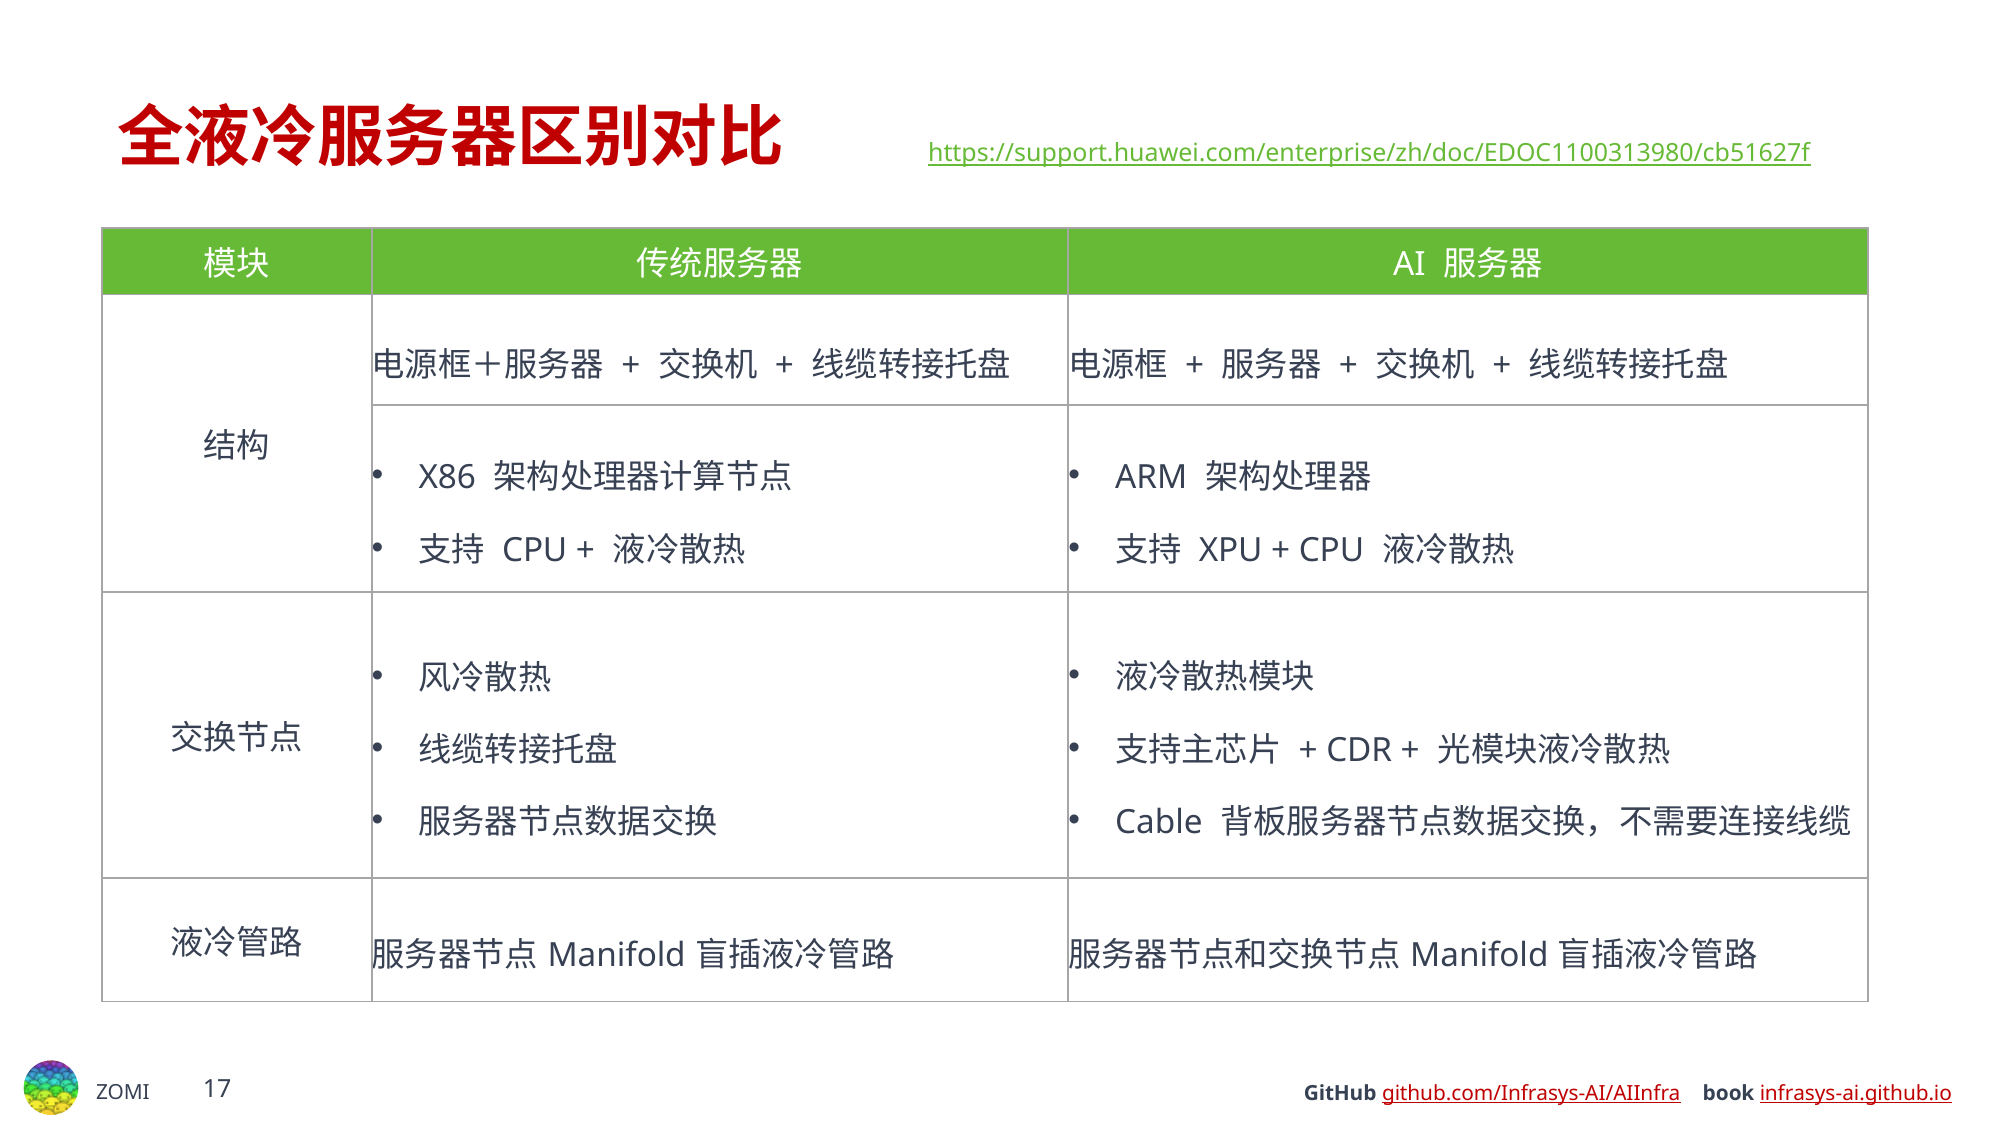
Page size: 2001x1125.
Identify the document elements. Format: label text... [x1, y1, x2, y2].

table_cell 液冷散热模块 支持主芯片 + CDR + 光模块液冷散热 Cable 背板服务器节点数据交换，不需要连接线缆 [1069, 593, 1867, 877]
title 全液冷服务器区别对比 [102, 85, 1901, 183]
table_cell 交换节点 [103, 593, 371, 877]
table_cell 服务器节点Manifold盲插液冷管路 [373, 879, 1067, 1001]
table_cell 风冷散热 线缆转接托盘 服务器节点数据交换 [373, 593, 1067, 877]
table_header 模块 [103, 229, 371, 294]
table_cell 电源框＋服务器 + 交换机 + 线缆转接托盘 [373, 295, 1067, 404]
picture [23, 1060, 79, 1115]
table_cell 服务器节点和交换节点Manifold盲插液冷管路 [1069, 879, 1867, 1001]
table_cell 液冷管路 [103, 879, 371, 1001]
table_cell 结构 [103, 295, 371, 591]
table_cell ARM 架构处理器 支持 XPU + CPU 液冷散热 [1069, 406, 1867, 591]
table_cell 电源框 + 服务器 + 交换机 + 线缆转接托盘 [1069, 295, 1867, 404]
table_cell X86 架构处理器计算节点 支持 CPU + 液冷散热 [373, 406, 1067, 591]
table_header AI 服务器 [1069, 229, 1867, 294]
table_header 传统服务器 [373, 229, 1067, 294]
text_box https://support.huawei.com/enterprise/zh/doc/EDOC1100313980/cb51627f [913, 129, 1869, 179]
